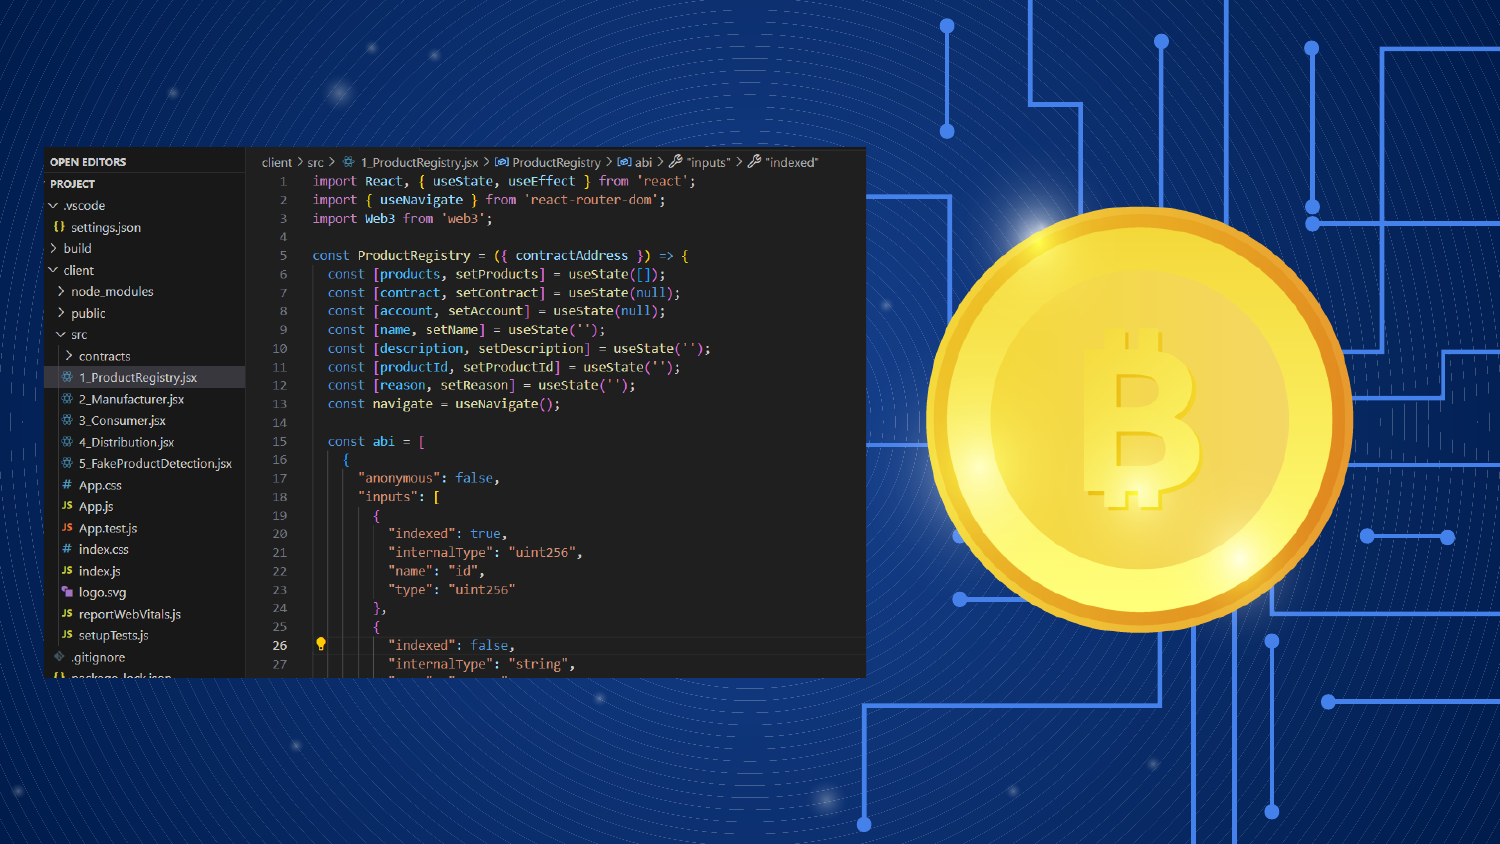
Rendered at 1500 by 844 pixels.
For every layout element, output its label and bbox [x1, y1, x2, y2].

picture [43, 77, 1490, 748]
